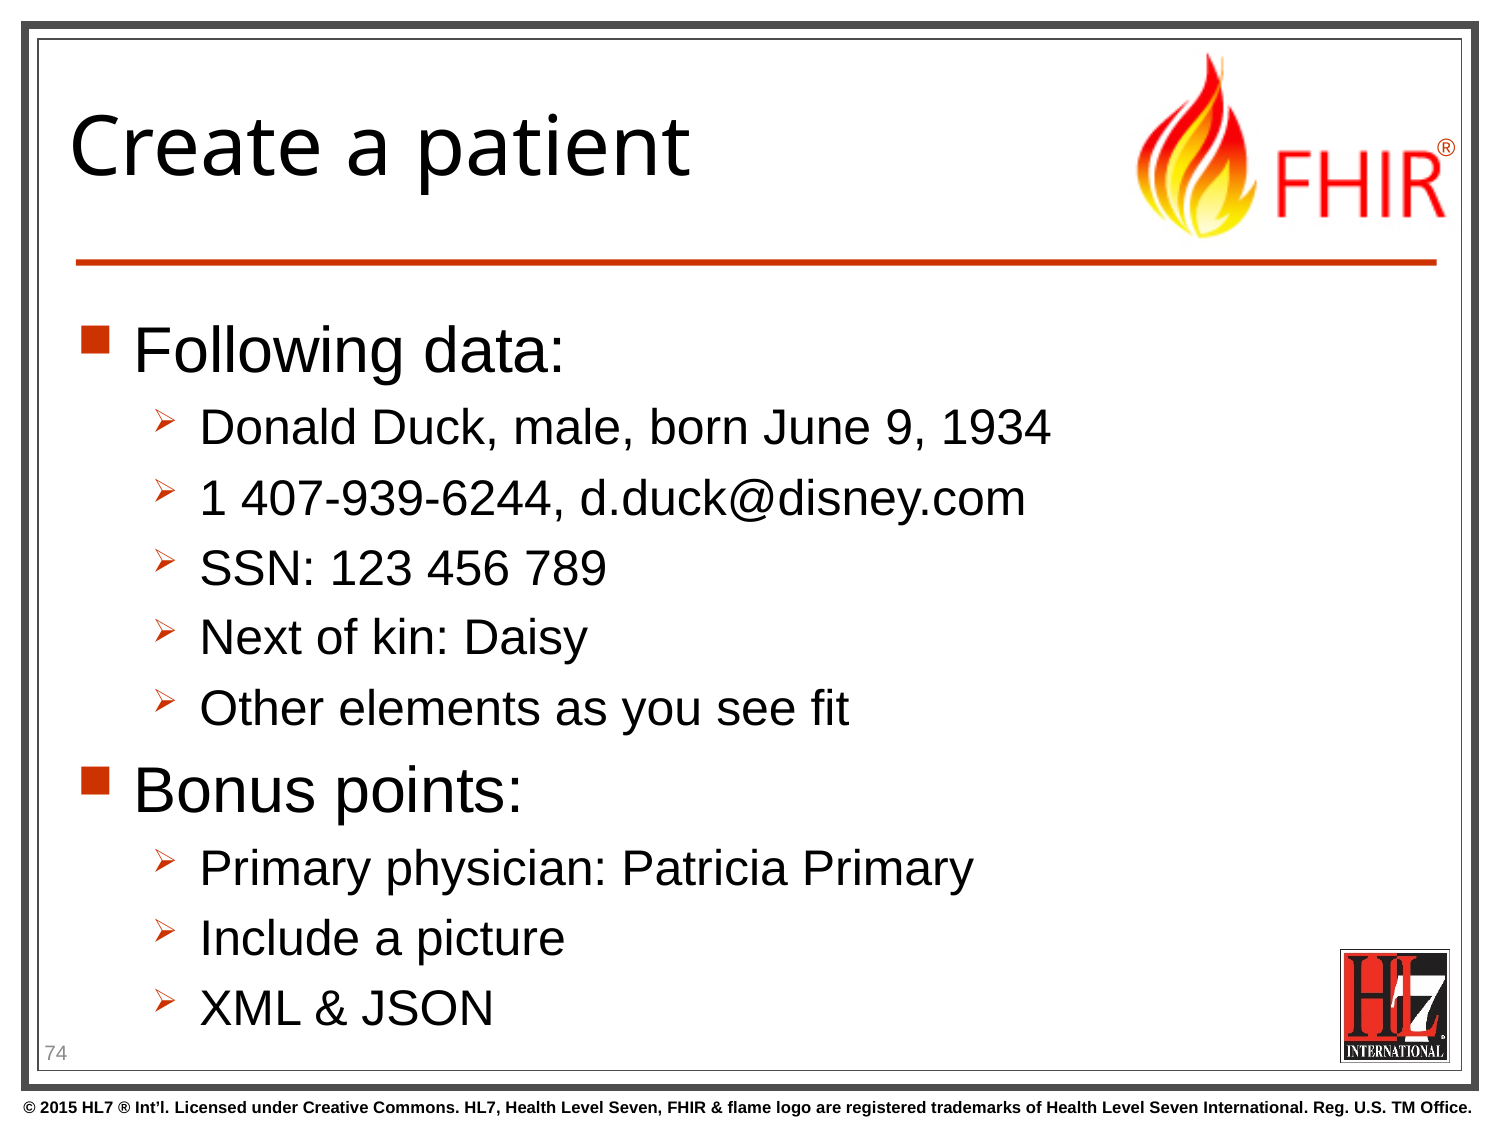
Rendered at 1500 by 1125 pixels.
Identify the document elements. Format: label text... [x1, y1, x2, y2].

slide_number 74 [29, 1034, 148, 1071]
picture [1340, 949, 1450, 1063]
title Create a patient [53, 54, 1128, 249]
list Following data: Donald Duck, male, born June 9, 1934 1 407-939-6244, d.duck@disney.com SSN: 123 456 789 Next of kin: Daisy Other elements as you see fit Bonus points: Primary physician: Patricia Primary Include a picture XML & JSON [62, 299, 1438, 1059]
picture [1124, 42, 1458, 249]
